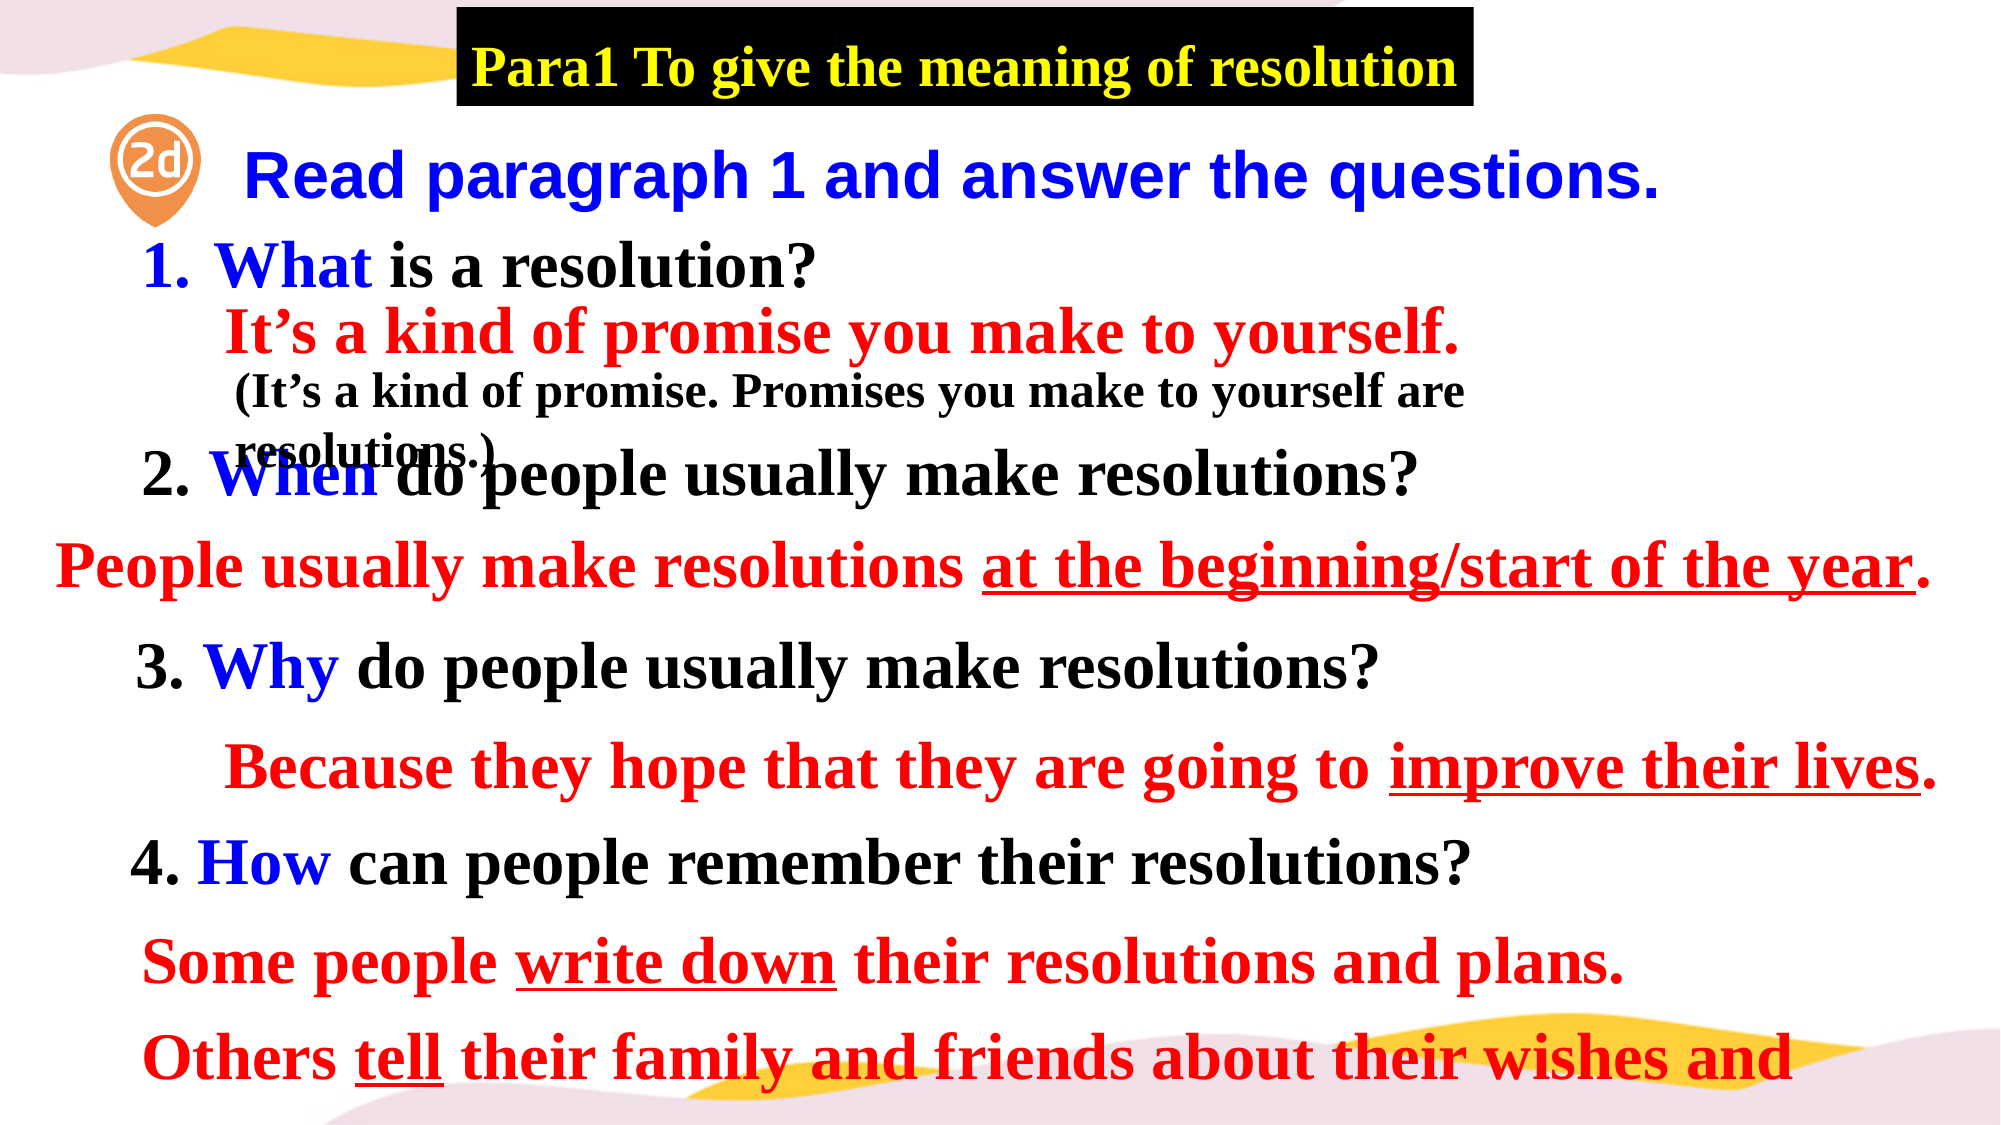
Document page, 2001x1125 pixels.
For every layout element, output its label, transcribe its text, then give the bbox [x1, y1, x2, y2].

text_box Because they hope that they are going to improve their lives. [209, 690, 1959, 810]
text_box Some people write down their resolutions and plans. Others tell their family and friends about their wishes and plans. [126, 893, 1994, 1125]
text_box It’s a kind of promise you make to yourself. [209, 255, 1878, 375]
text_box What is a resolution? 2. When do people usually make resolutions? [126, 189, 1952, 489]
text_box (It’s a kind of promise. Promises you make to yourself are resolutions.) [219, 349, 1741, 485]
text_box People usually make resolutions at the beginning/start of the year. [40, 489, 1972, 609]
text_box 3. Why do people usually make resolutions? [120, 590, 1490, 710]
text_box Read paragraph 1 and answer the questions. [229, 116, 1801, 189]
picture [0, 0, 2001, 1125]
text_box Para1 To give the meaning of resolution [456, 7, 1474, 106]
text_box 4. How can people remember their resolutions? [116, 794, 1776, 906]
